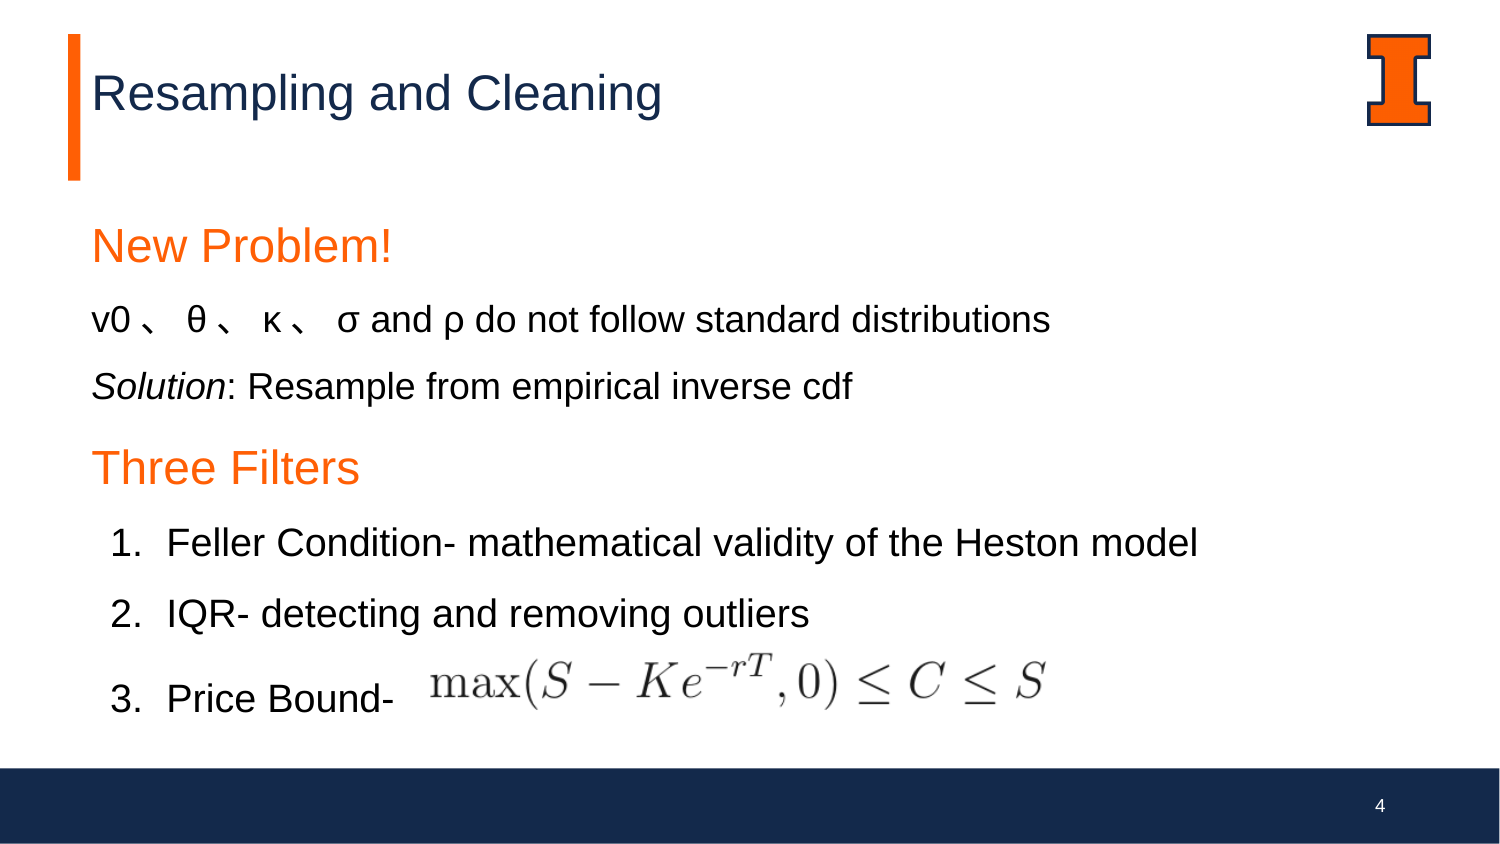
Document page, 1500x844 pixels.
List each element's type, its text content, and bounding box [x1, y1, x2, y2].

picture [1367, 34, 1431, 126]
slide_number ‹#› [1059, 782, 1397, 827]
picture [420, 639, 1053, 718]
list New Problem! v0​、θ、κ、σ and ρ do not follow standard distributions Solution: Resample from empirical inverse cdf Three Filters Feller Condition- mathematical validity of the Heston model IQR- detecting and removing outliers Price Bound- [80, 180, 1357, 728]
title Resampling and Cleaning [80, 34, 1357, 155]
